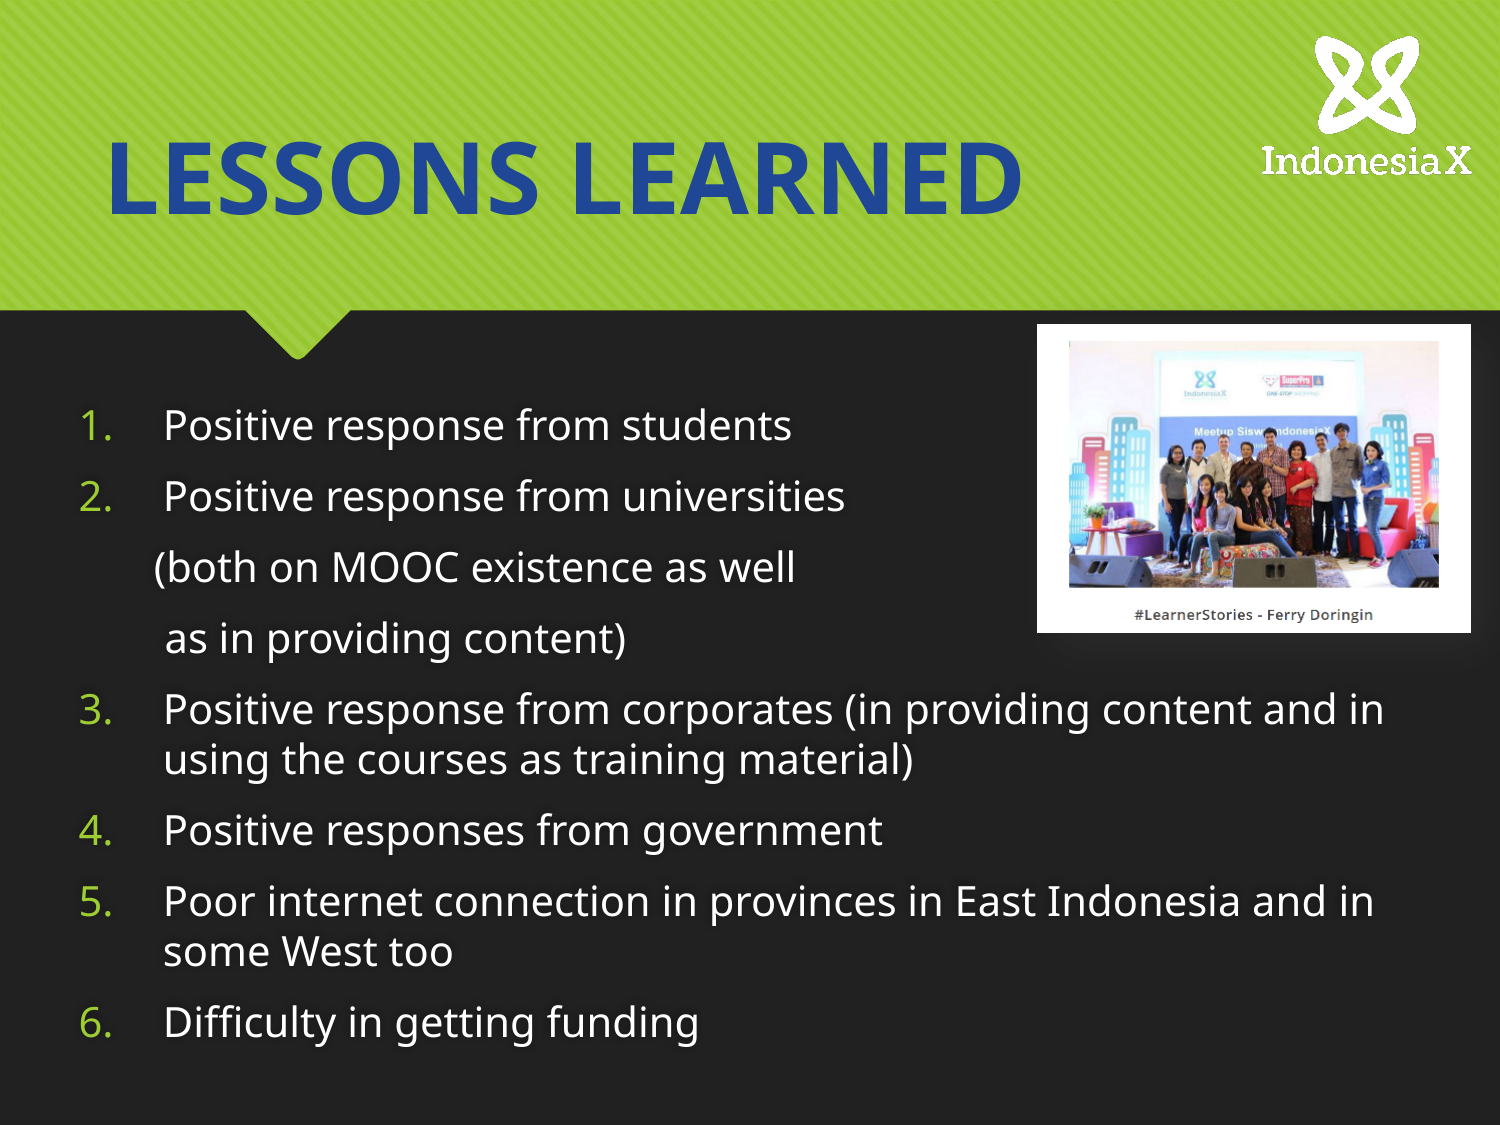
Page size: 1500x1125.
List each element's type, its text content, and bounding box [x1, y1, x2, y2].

picture [1037, 324, 1471, 633]
text_box LESSONS LEARNED [88, 56, 1414, 293]
list Positive response from students Positive response from universities (both on MOOC existence as well as in providing content) Positive response from corporates (in providing content and in using the courses as training material) Positive responses from government Poor internet connection in provinces in East Indonesia and in some West too Difficulty in getting funding [63, 391, 1415, 1125]
picture [1262, 36, 1473, 175]
